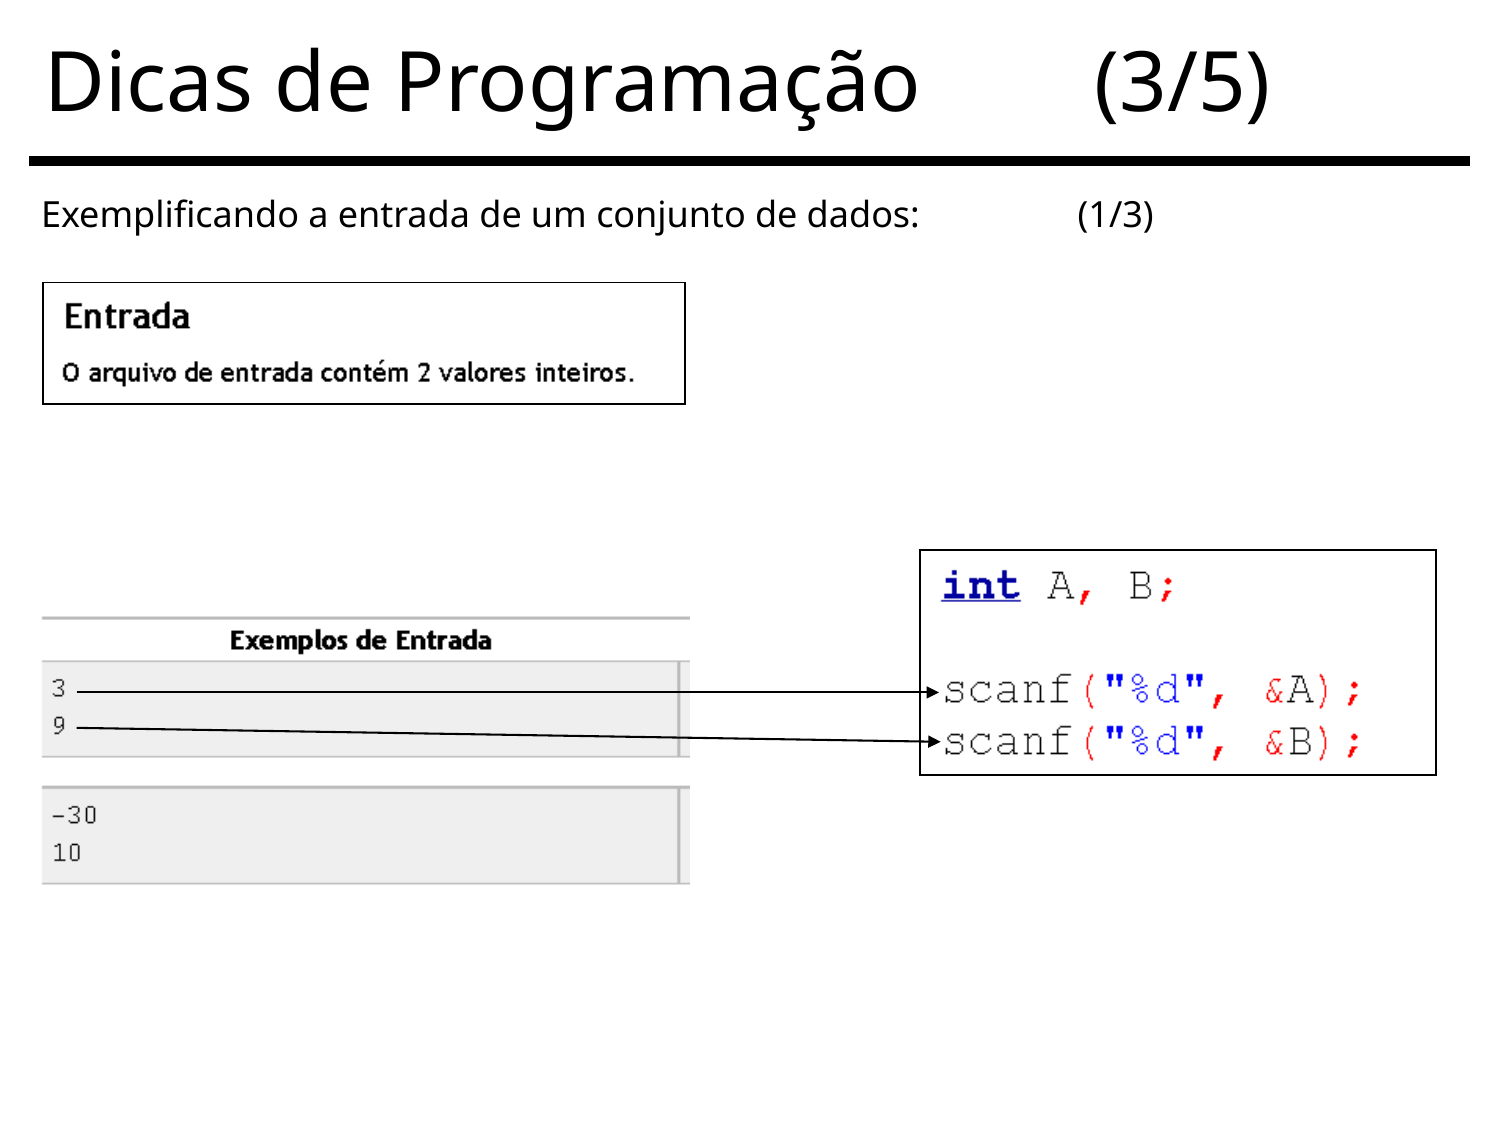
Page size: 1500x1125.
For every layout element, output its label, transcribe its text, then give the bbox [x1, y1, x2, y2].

picture [43, 282, 685, 404]
picture [920, 550, 1436, 775]
picture [36, 609, 690, 892]
text_box Exemplificando a entrada de um conjunto de dados: (1/3) [26, 184, 1471, 244]
title Dicas de Programação (3/5) [29, 7, 1483, 149]
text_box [76, 727, 941, 742]
